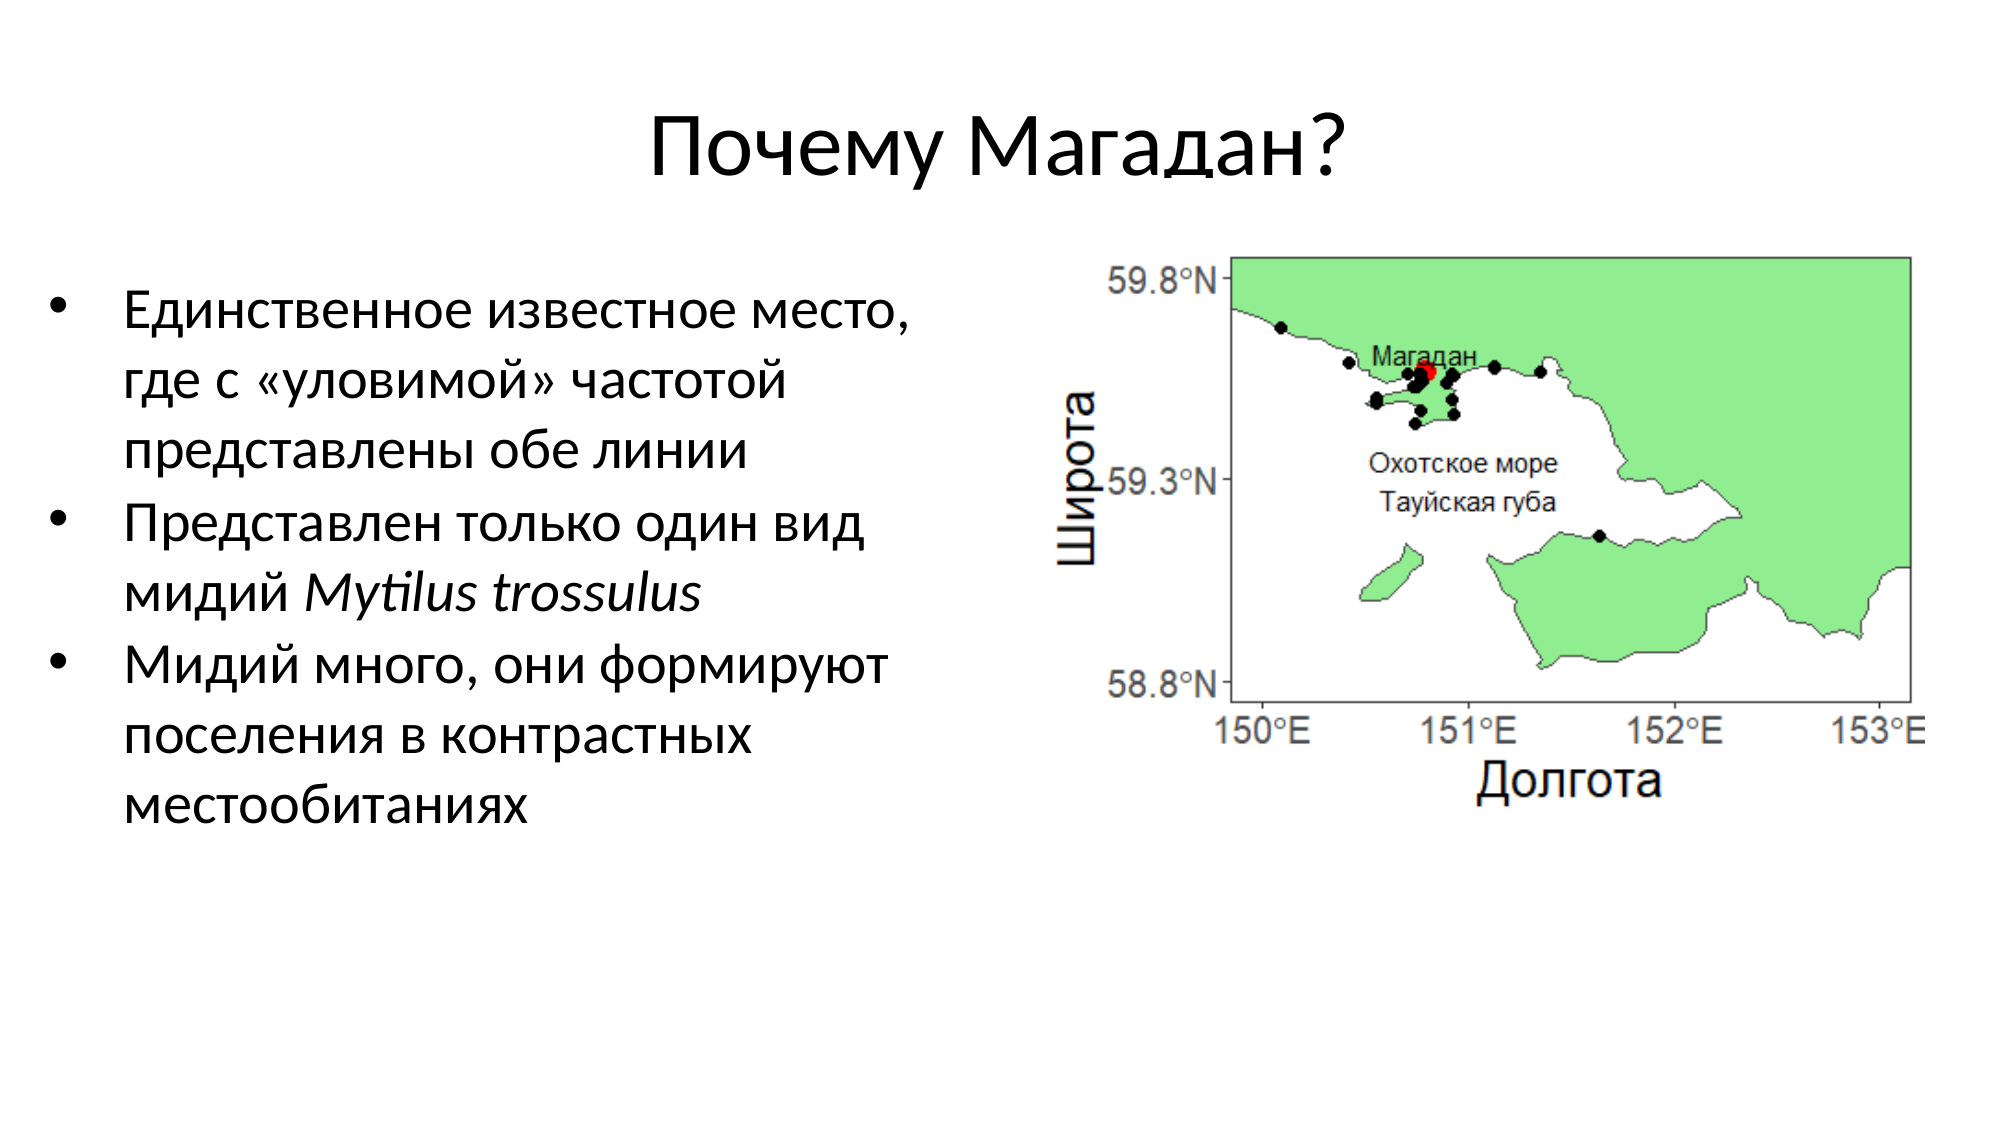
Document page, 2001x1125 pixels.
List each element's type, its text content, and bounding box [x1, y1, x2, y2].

title Почему Магадан? [99, 45, 1900, 233]
picture [1041, 178, 1925, 886]
